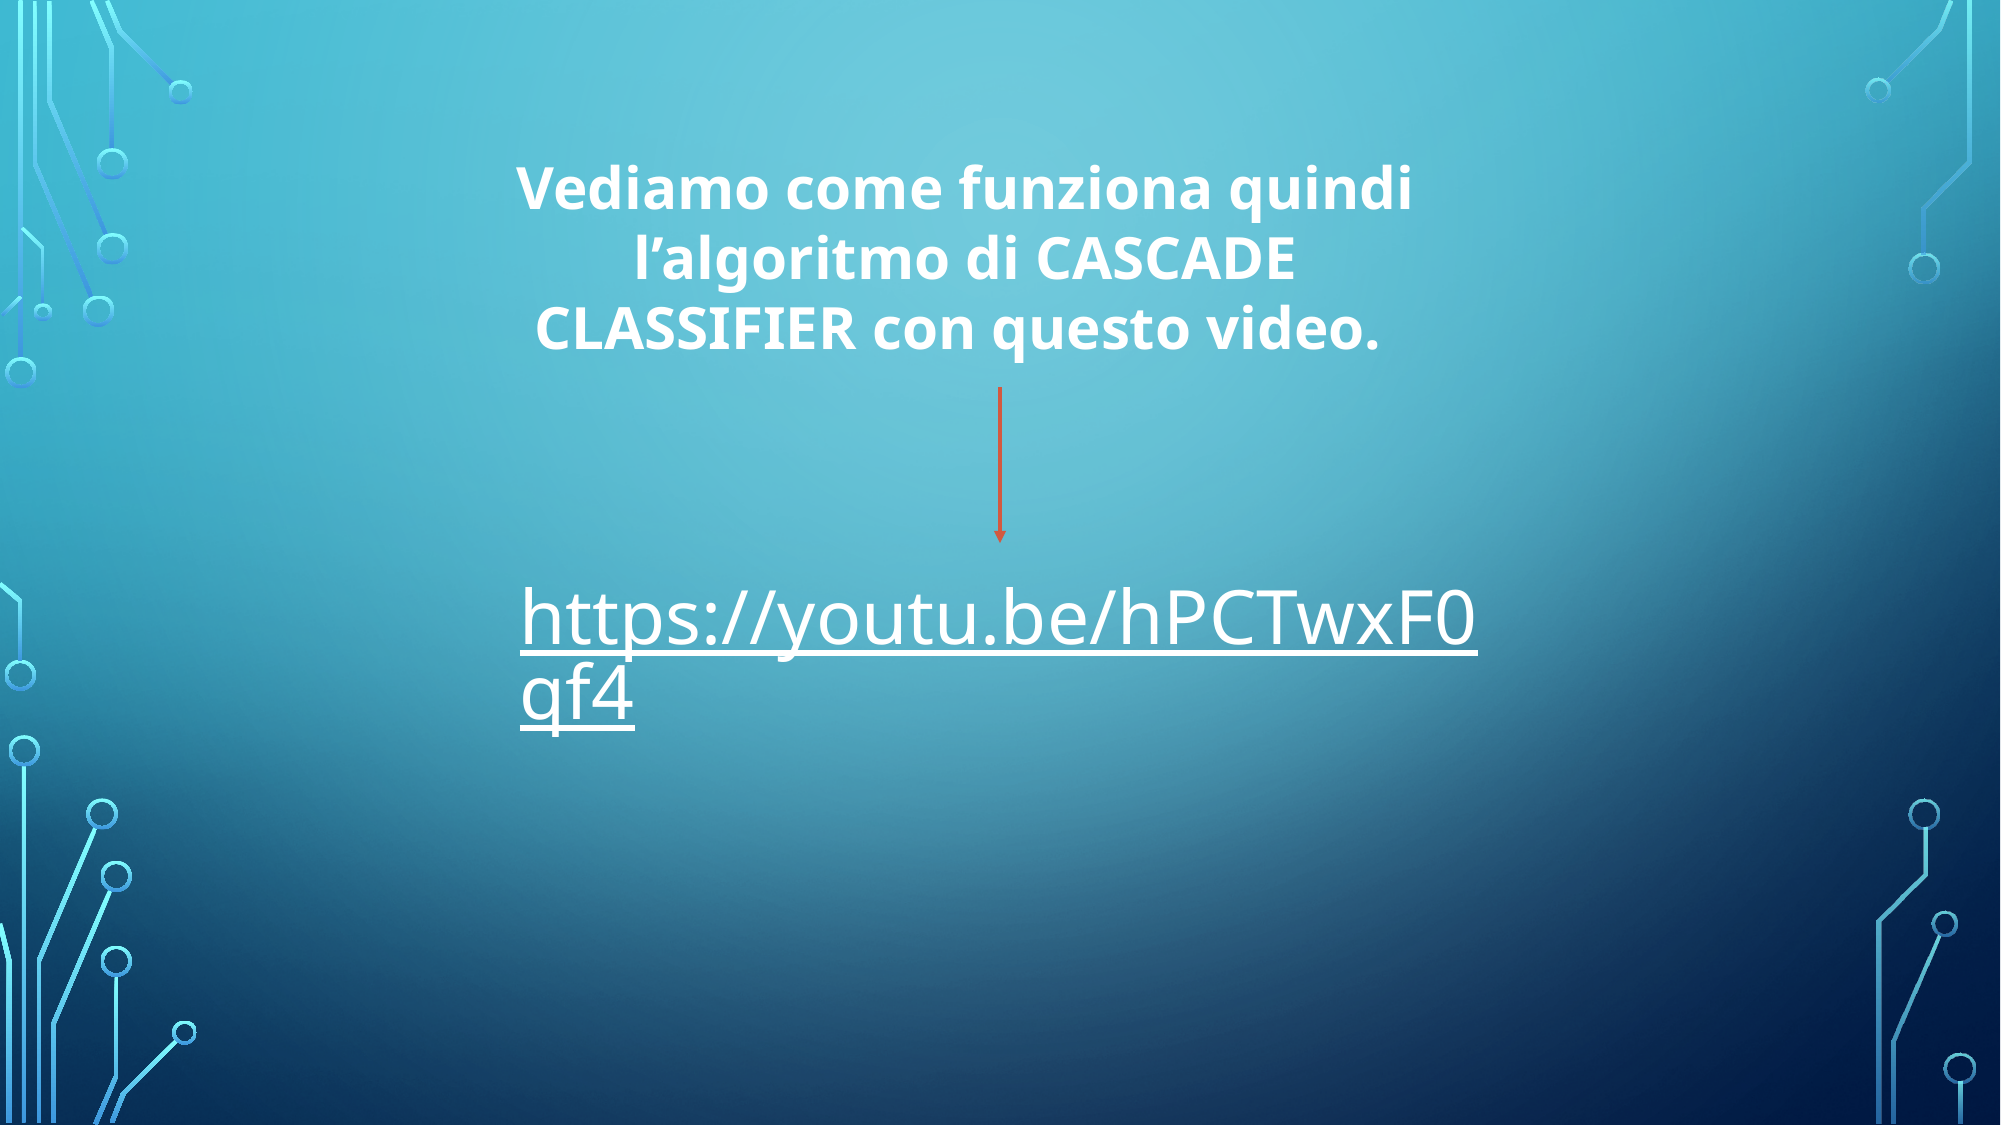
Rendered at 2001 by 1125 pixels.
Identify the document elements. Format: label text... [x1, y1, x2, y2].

text_box Vediamo come funziona quindi l’algoritmo di CASCADE CLASSIFIER con questo video. [470, 144, 1461, 369]
text_box https://youtu.be/hPCTwxF0qf4 [504, 562, 1496, 680]
